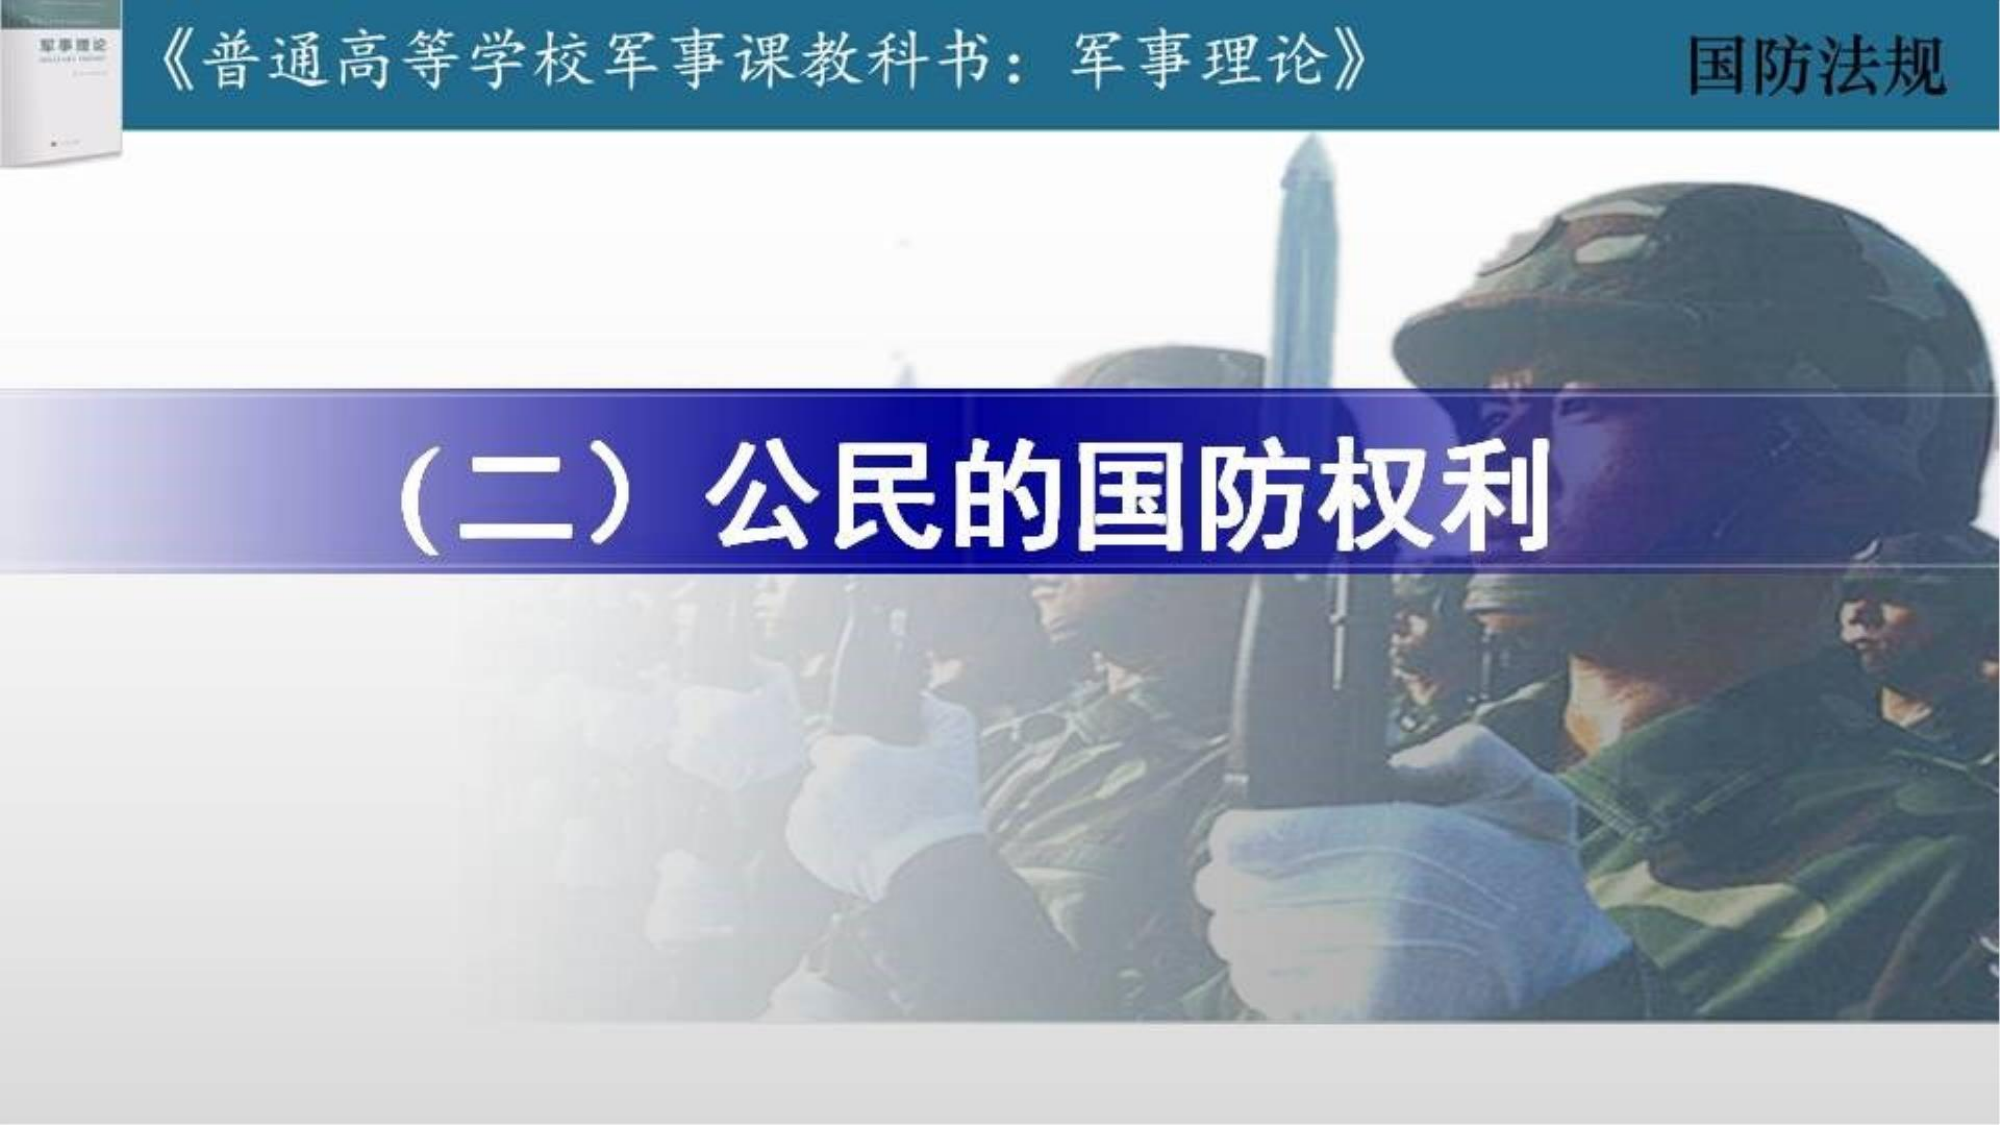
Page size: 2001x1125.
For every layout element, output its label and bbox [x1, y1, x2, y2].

text_box [0, 0, 2000, 1125]
